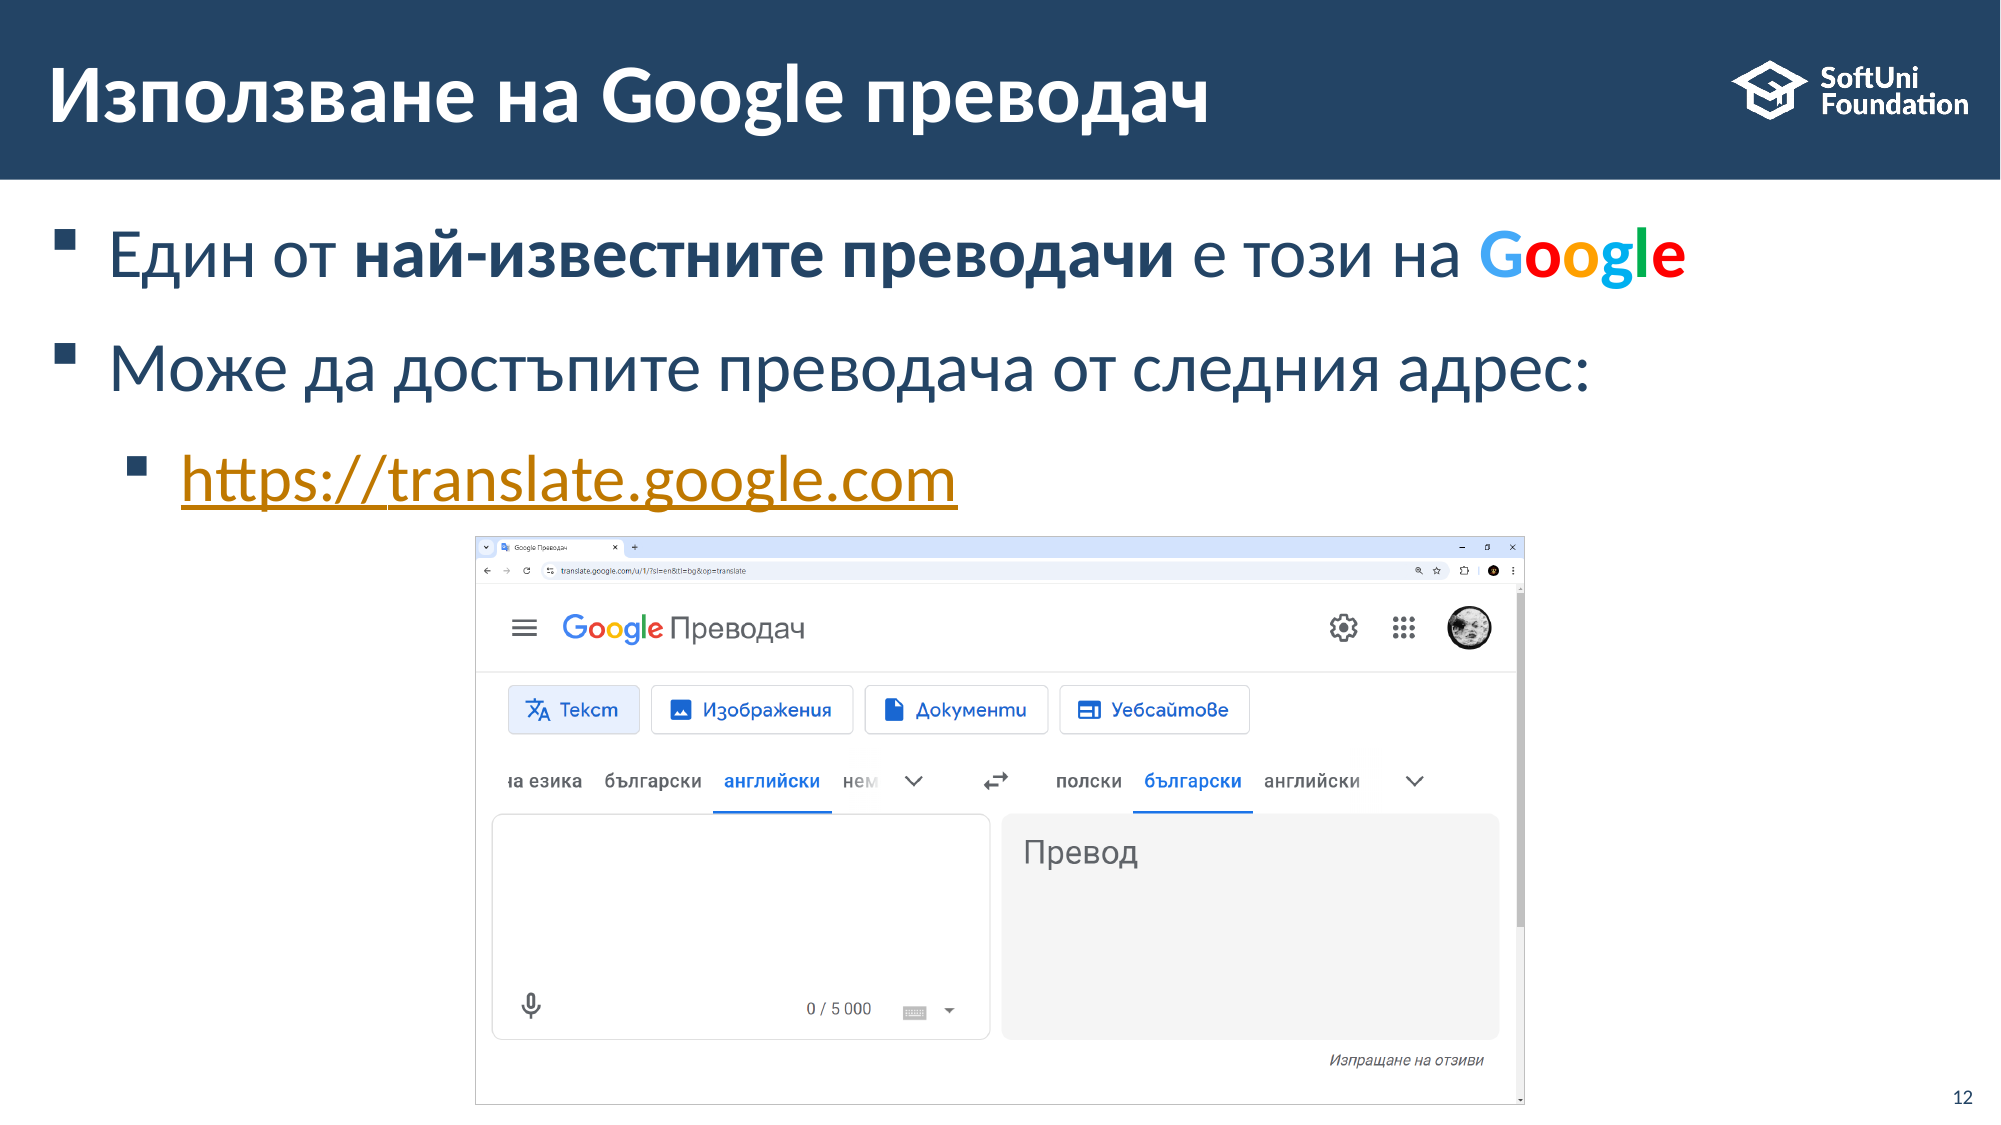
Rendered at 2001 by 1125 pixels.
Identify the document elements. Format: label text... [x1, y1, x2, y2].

title Използване на Google преводач [31, 16, 1716, 162]
slide_number 12 [1927, 1067, 1989, 1117]
picture [475, 536, 1525, 1105]
list Един от най-известните преводачи е този на Google Може да достъпите преводача от следния адрес: https://translate.google.com [31, 196, 1970, 1104]
picture [1731, 60, 1968, 120]
